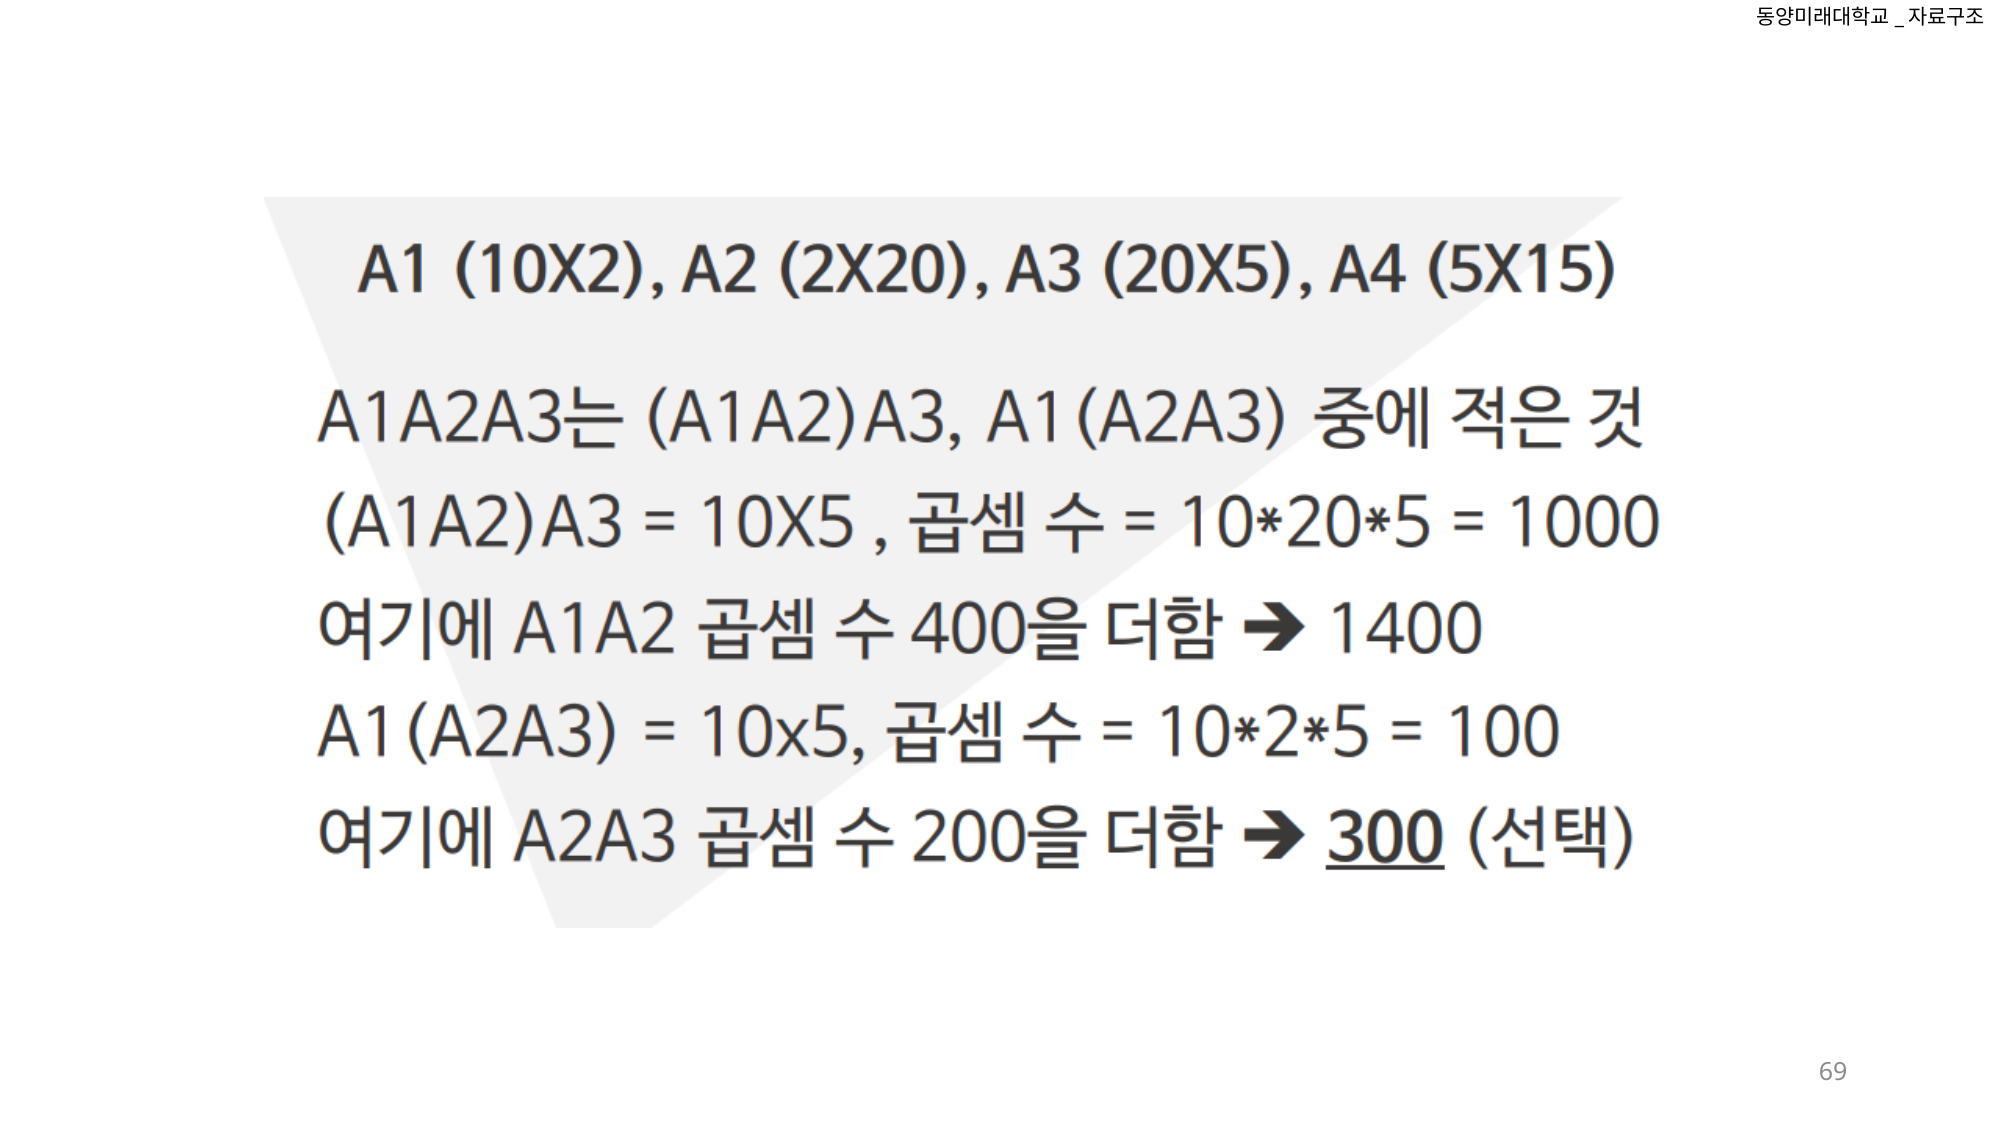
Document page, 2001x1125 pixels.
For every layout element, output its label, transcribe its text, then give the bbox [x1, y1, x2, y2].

slide_number 69 [1412, 1042, 1863, 1103]
text_box 동양미래대학교_자료구조 [1474, 0, 2000, 120]
picture [264, 197, 1736, 928]
